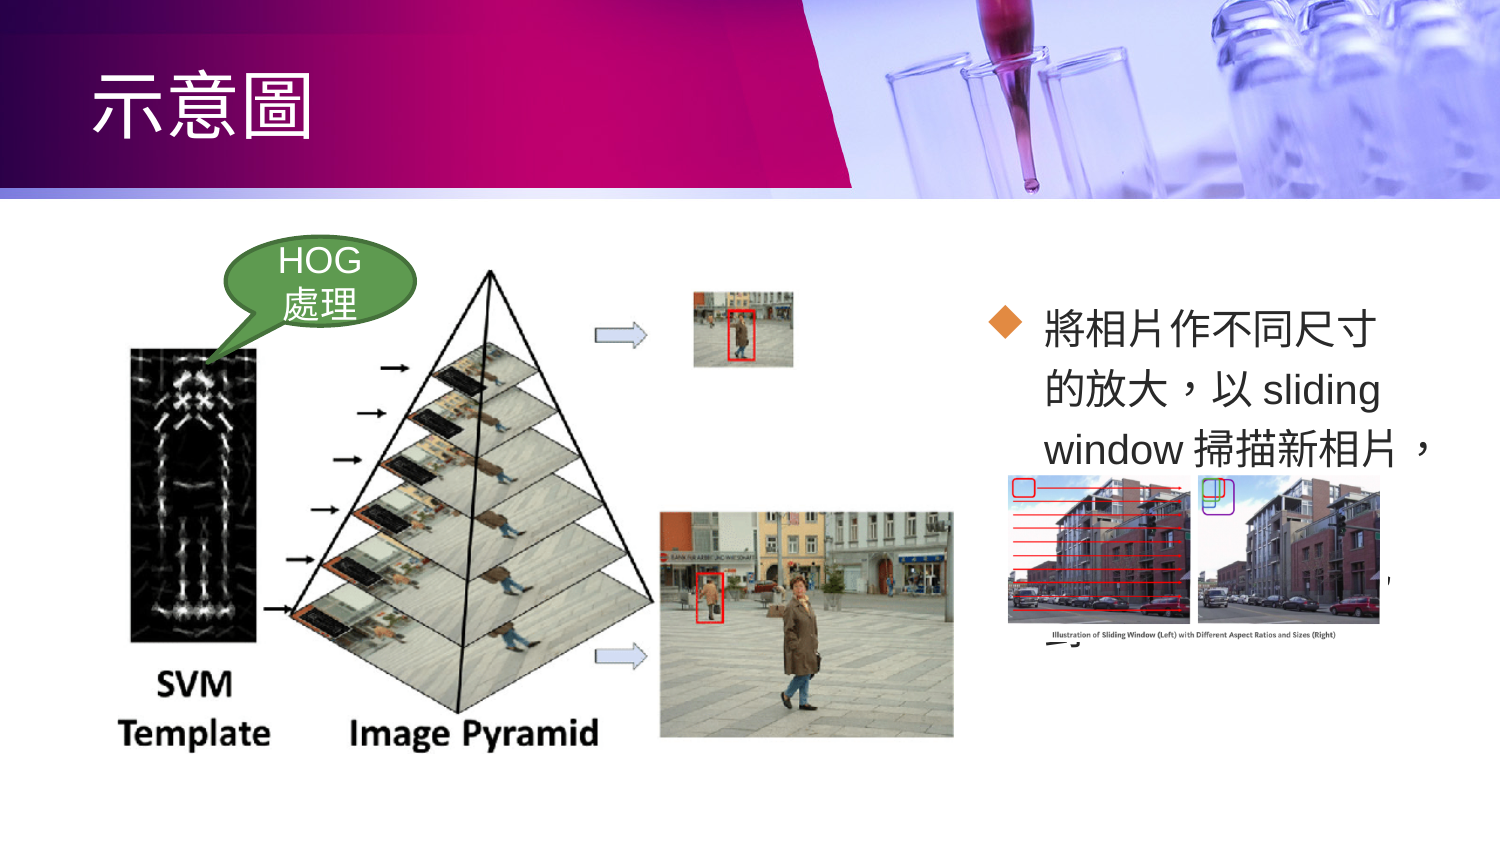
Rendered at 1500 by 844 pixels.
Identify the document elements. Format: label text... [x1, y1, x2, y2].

picture [0, 0, 1500, 844]
text_box HOG 處理 [230, 236, 411, 267]
text_box 將相片作不同尺寸的放大，以sliding window掃描新相片，與要找的物體作Pixel或Feature比對 [969, 285, 1426, 785]
title 示意圖 [75, 33, 1425, 175]
